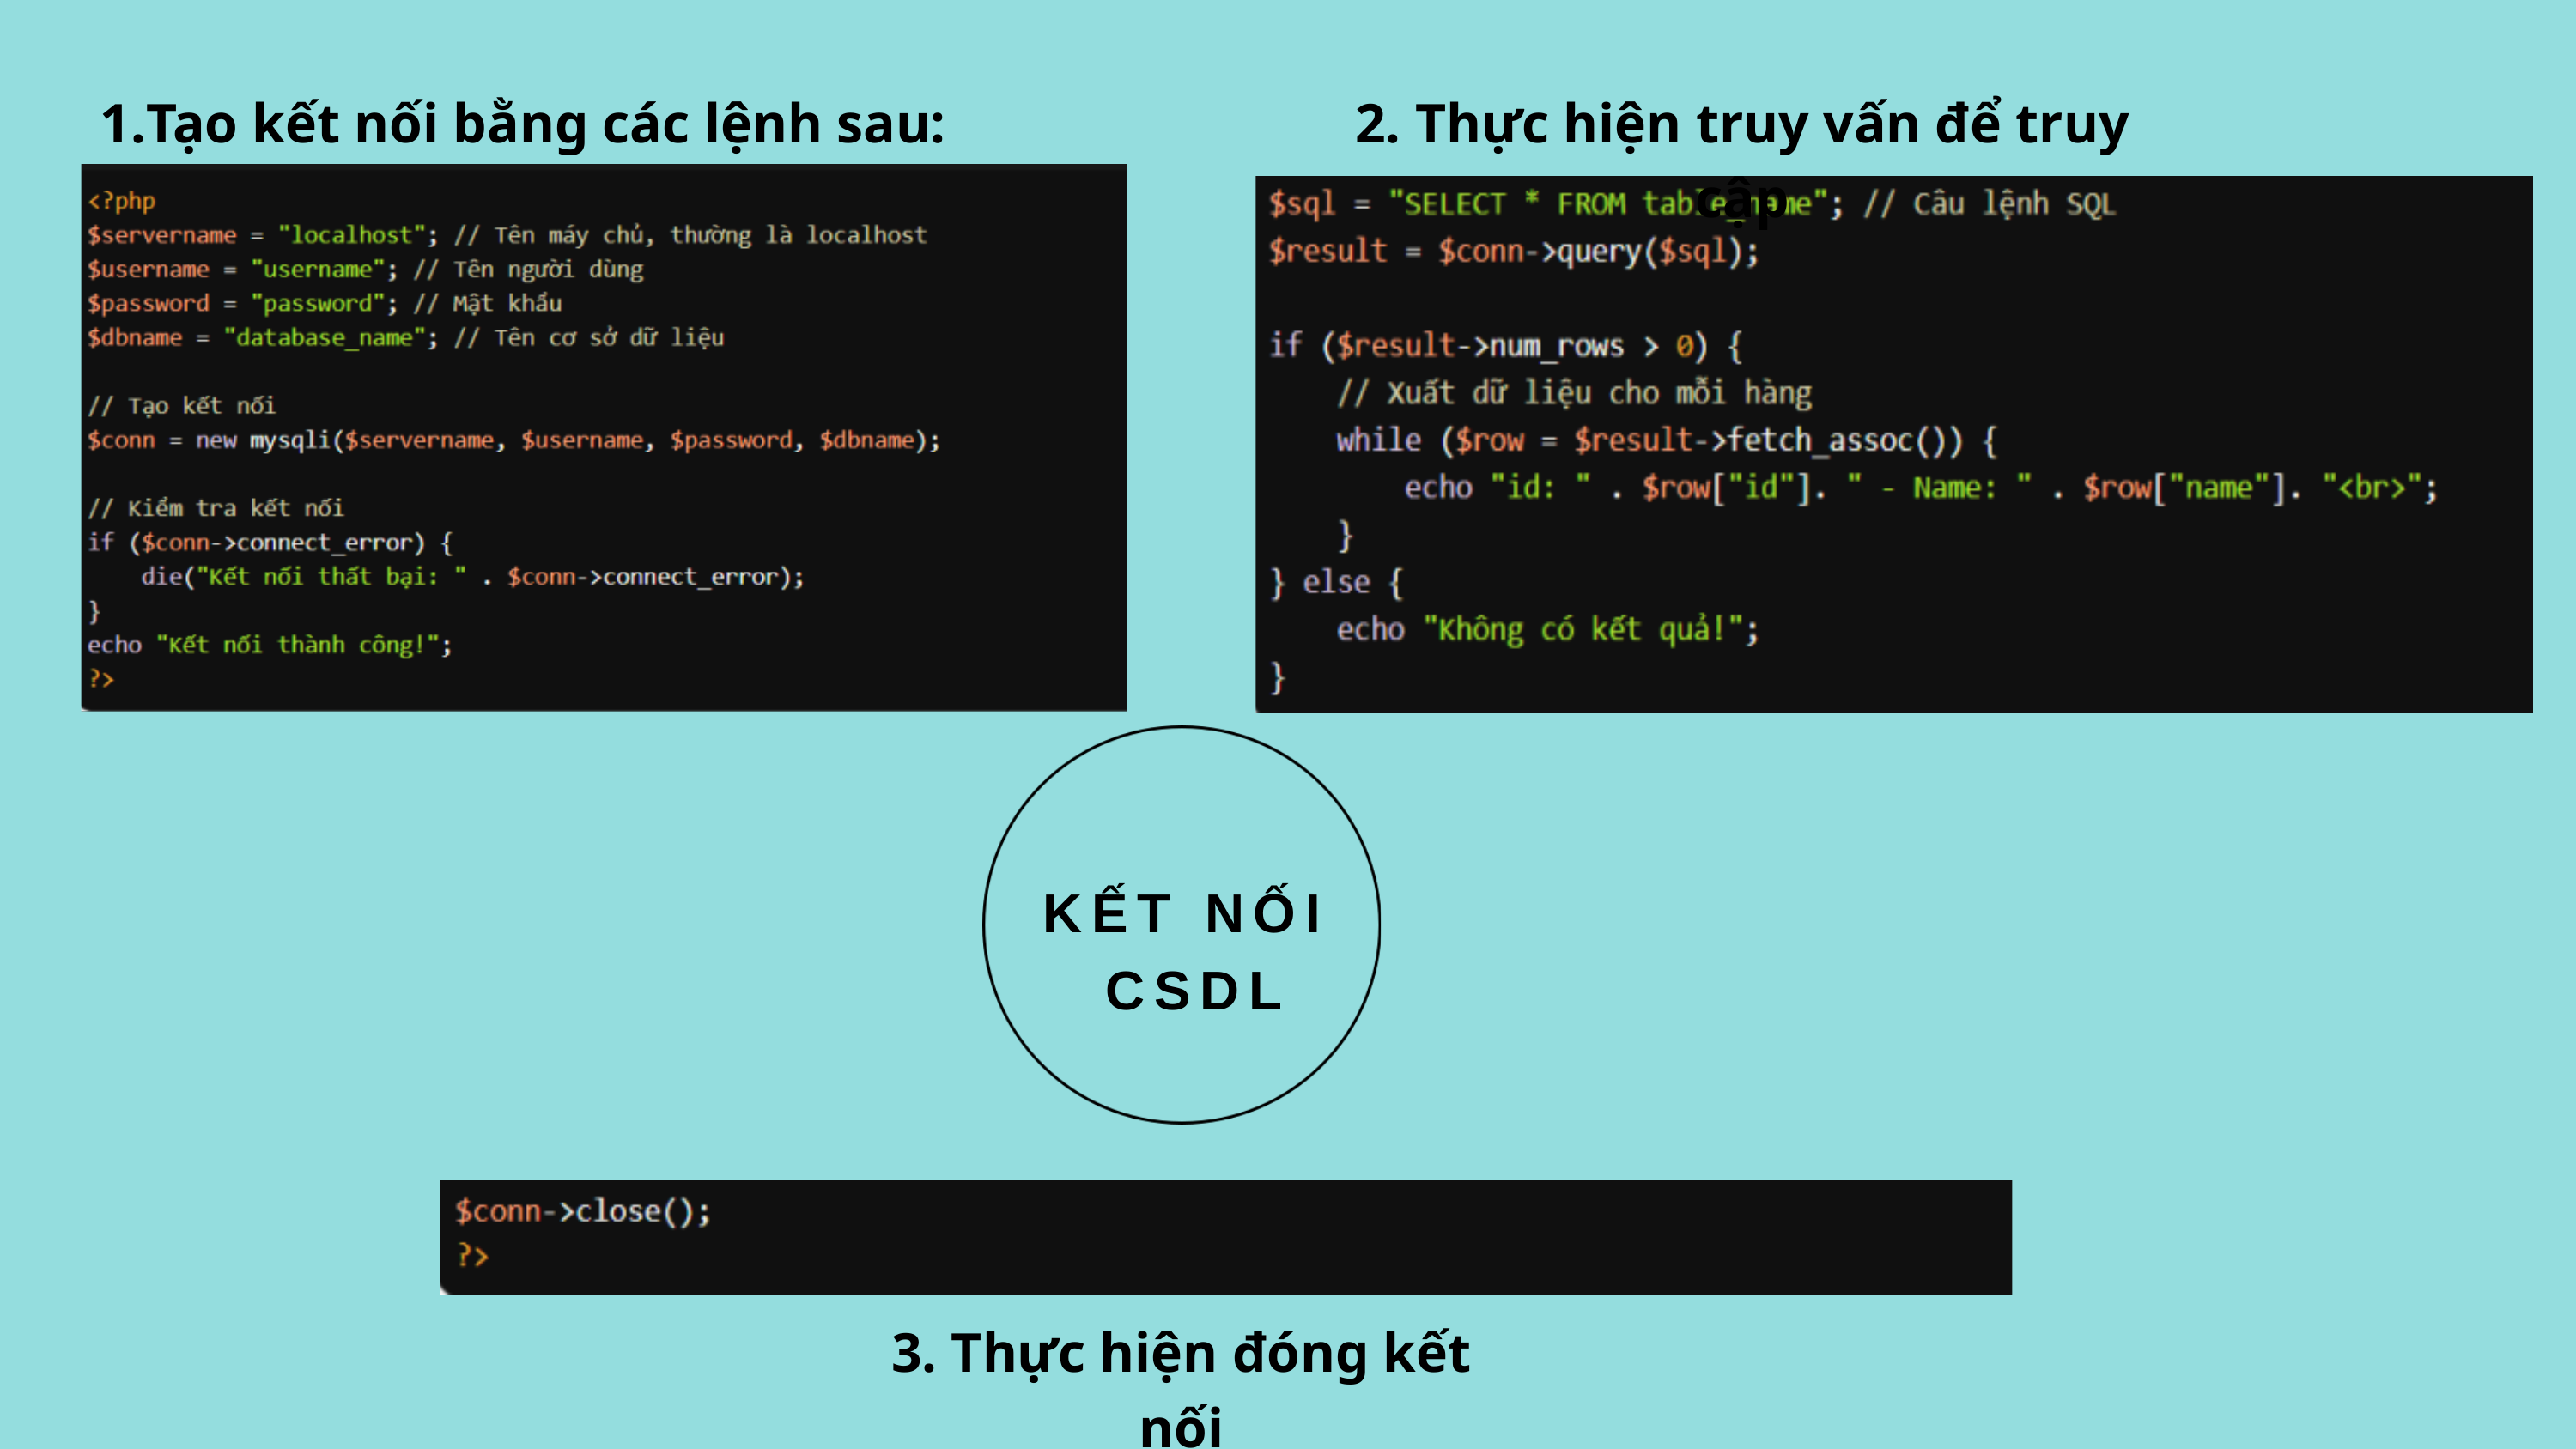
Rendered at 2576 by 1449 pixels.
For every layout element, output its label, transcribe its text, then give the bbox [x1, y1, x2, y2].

text_box [1255, 176, 2533, 714]
text_box KẾT NỐI CSDL [1012, 867, 1352, 1021]
text_box 2. Thực hiện truy vấn để truy cập [1315, 78, 2171, 229]
text_box [81, 164, 1127, 713]
text_box [982, 725, 1382, 1125]
text_box 3. Thực hiện đóng kết nối [852, 1307, 1512, 1449]
text_box Tạo kết nối bằng các lệnh sau: [52, 78, 950, 154]
text_box [440, 1180, 2013, 1295]
